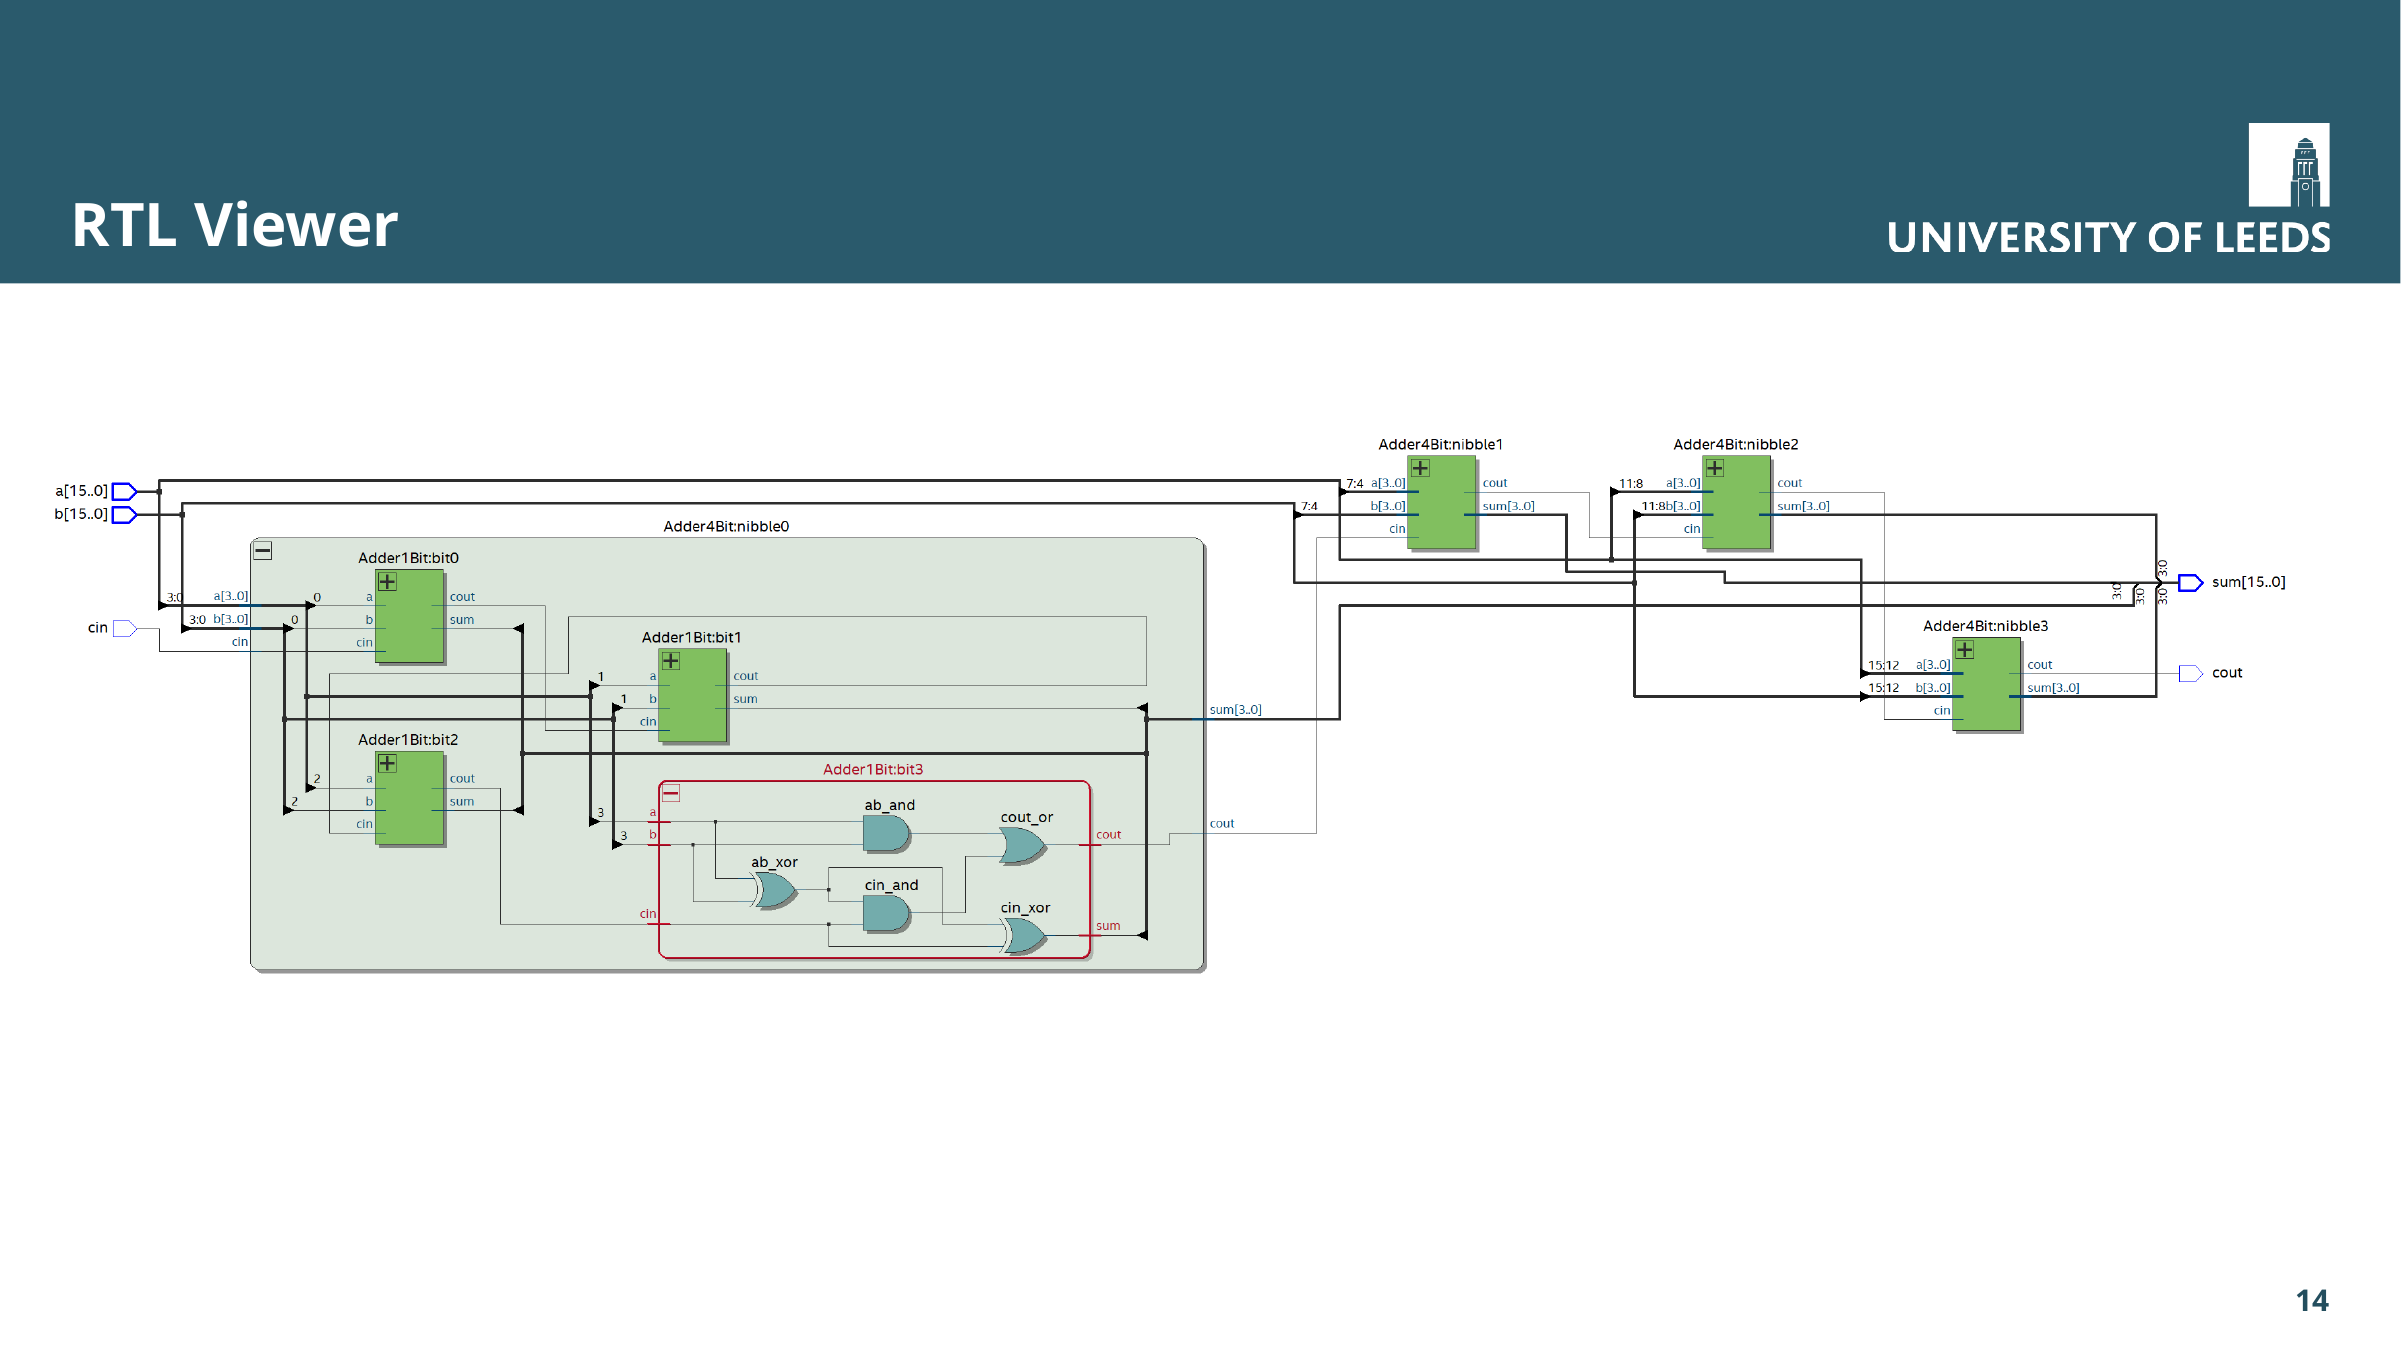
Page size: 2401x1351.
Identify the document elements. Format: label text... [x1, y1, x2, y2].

title RTL Viewer [70, 81, 1806, 259]
picture [49, 436, 2291, 979]
